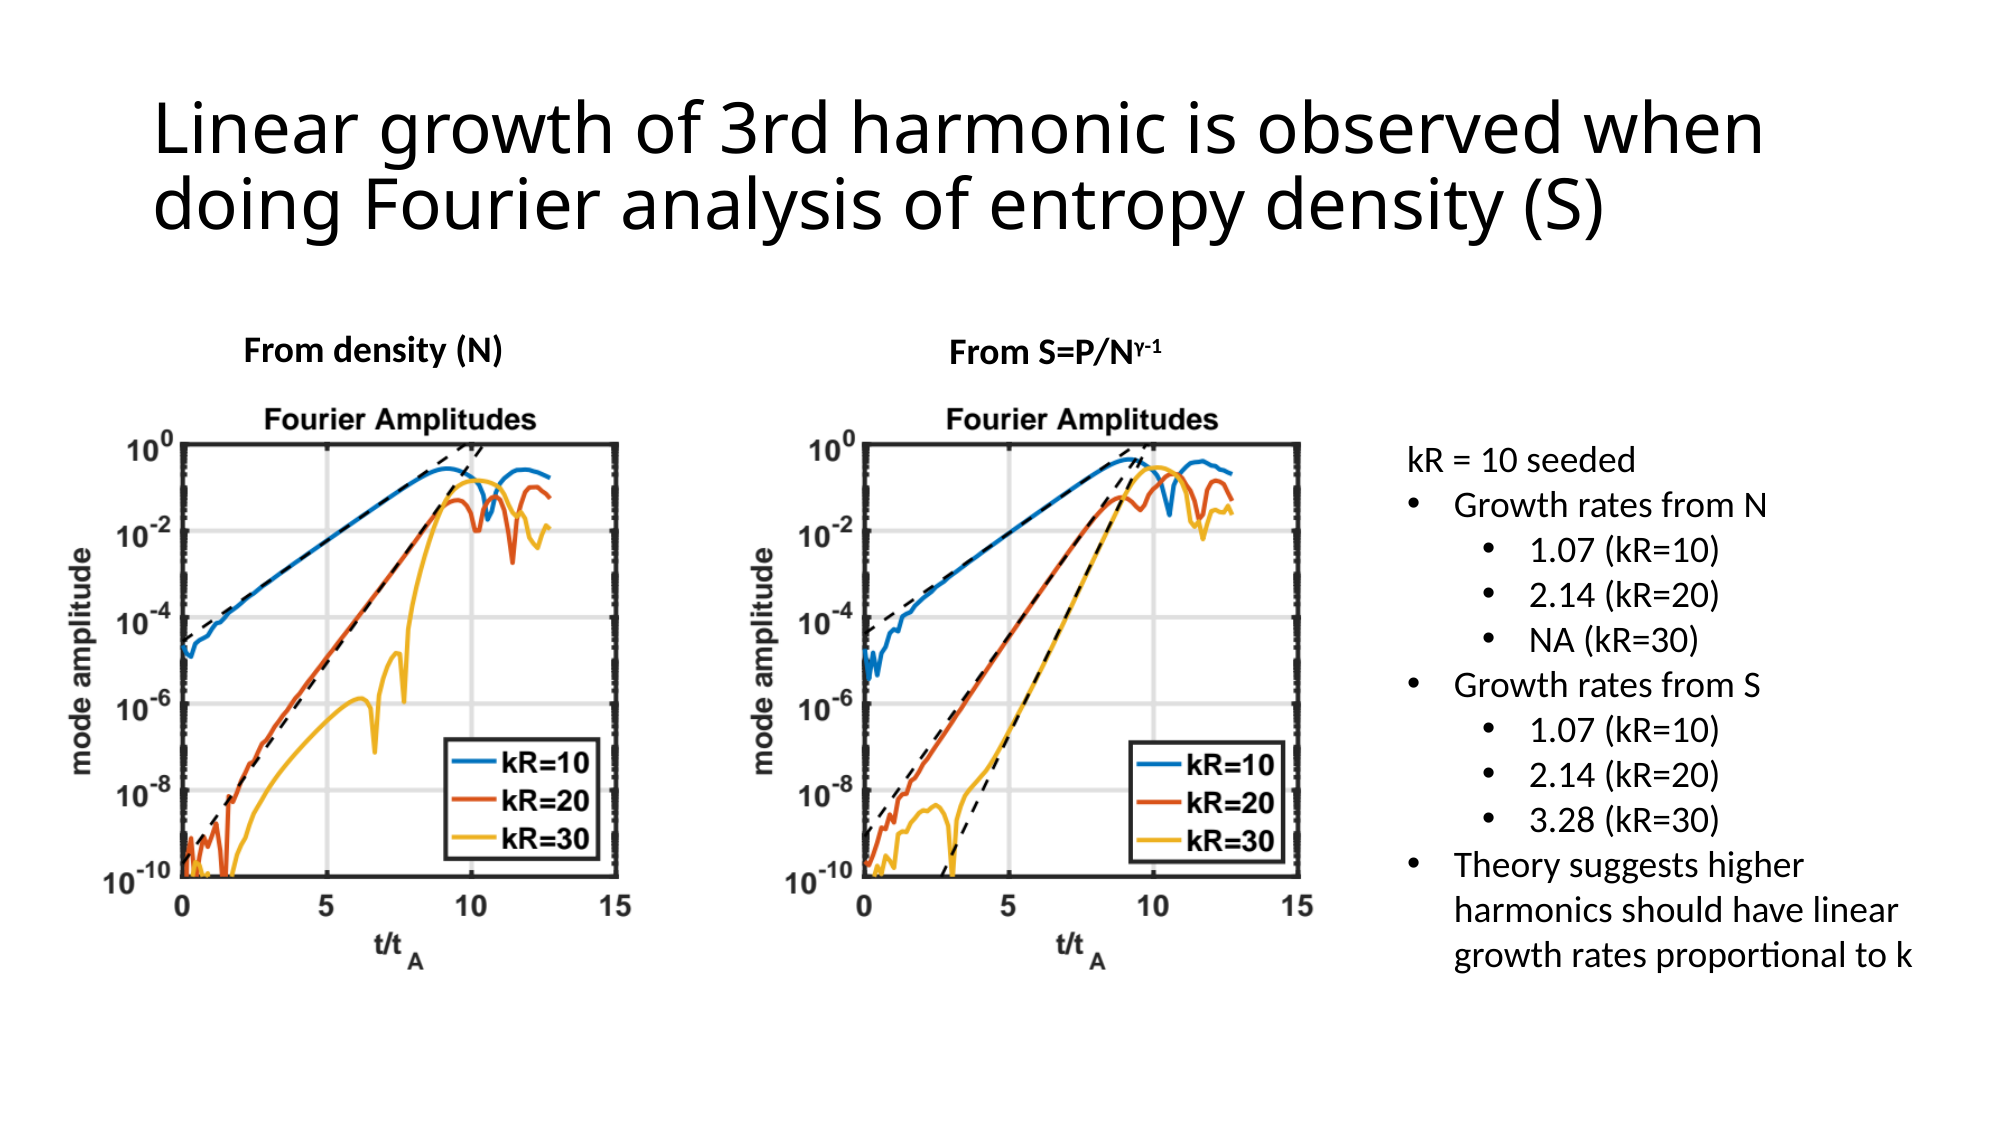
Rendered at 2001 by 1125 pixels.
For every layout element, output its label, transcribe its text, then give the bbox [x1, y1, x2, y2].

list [31, 380, 685, 1000]
title Linear growth of 3rd harmonic is observed when doing Fourier analysis of entropy density (S) [137, 59, 1863, 278]
text_box kR = 10 seeded Growth rates from N 1.07 (kR=10) 2.14 (kR=20) NA (kR=30) Growth rates from S 1.07 (kR=10) 2.14 (kR=20) 3.28 (kR=30) Theory suggests higher harmonics should have linear growth rates proportional to k [1392, 427, 1932, 983]
text_box From density (N) [208, 317, 539, 377]
text_box From S=P/Nγ-1 [890, 319, 1221, 380]
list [719, 380, 1344, 1000]
